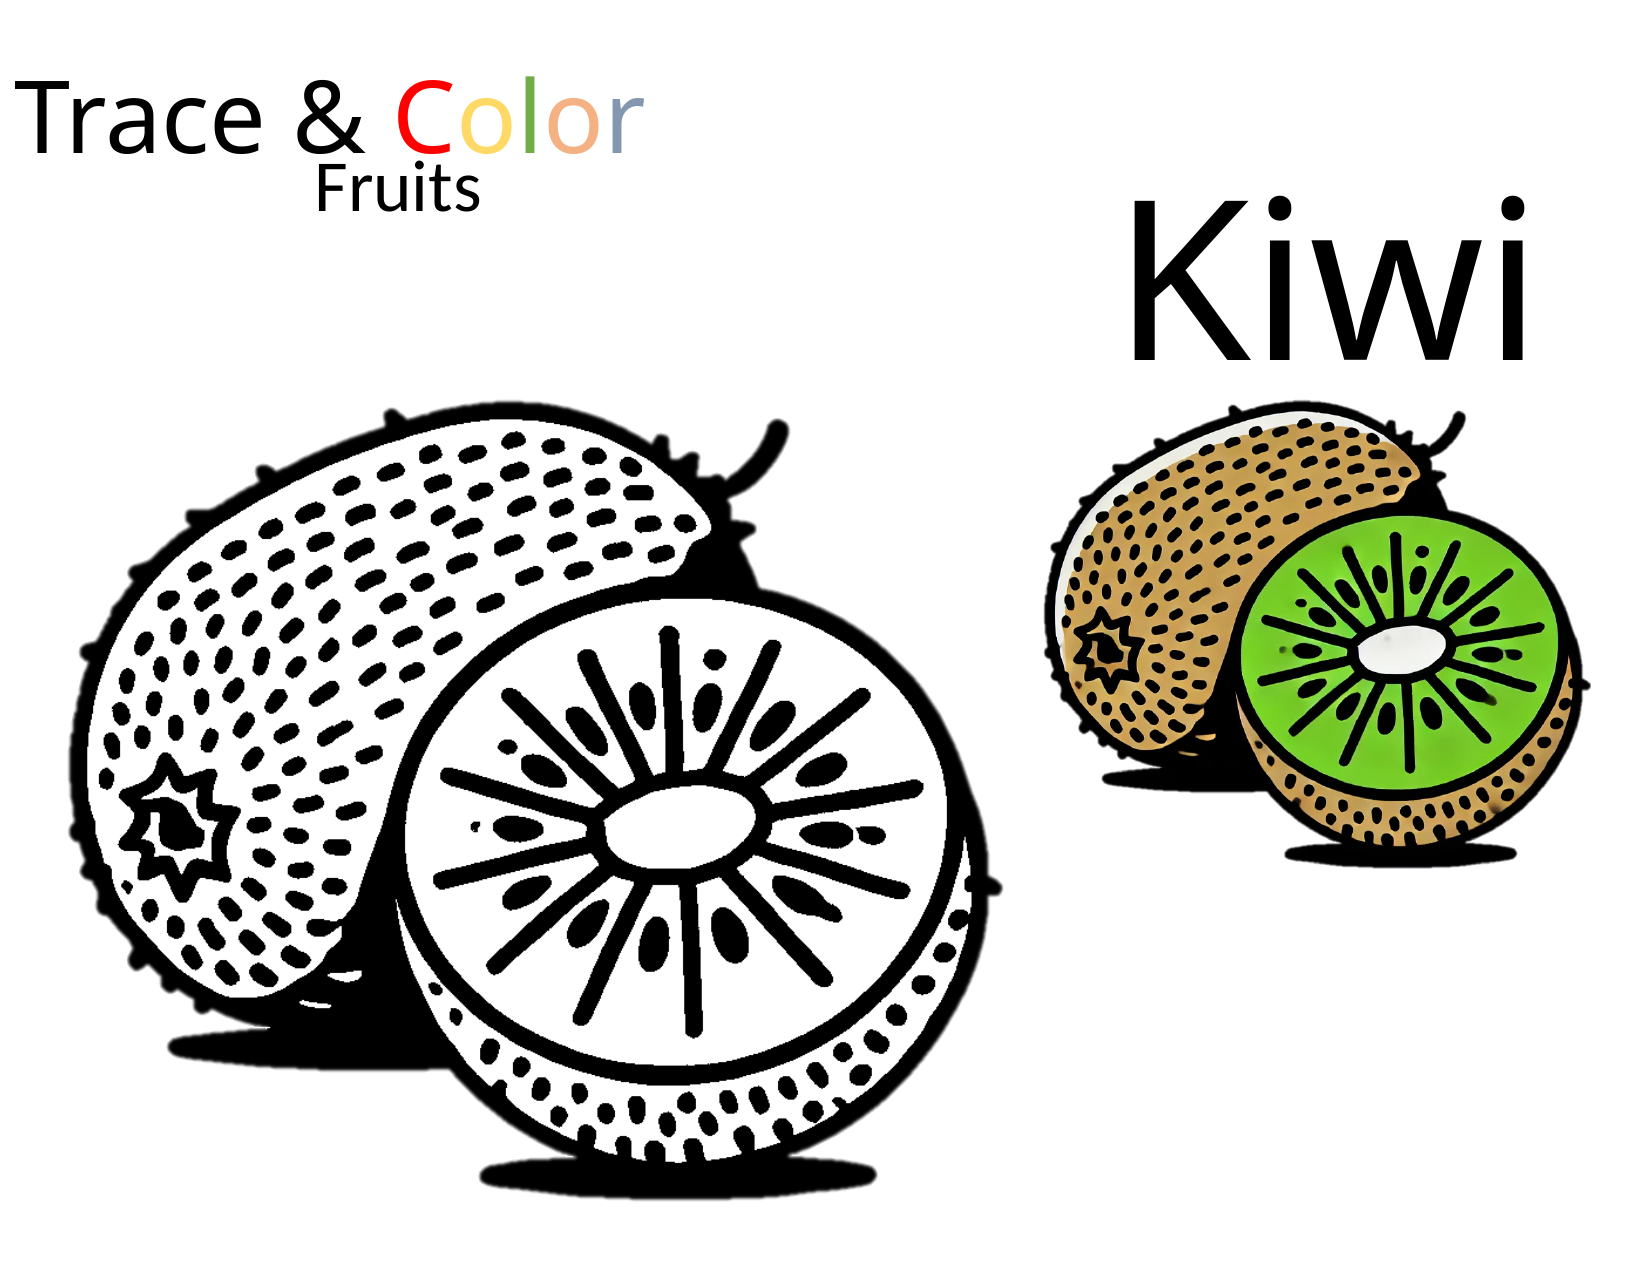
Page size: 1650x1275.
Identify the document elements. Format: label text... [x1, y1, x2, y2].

text_box Fruits [14, 130, 783, 206]
text_box Kiwi [1014, 130, 1642, 286]
picture [0, 206, 1650, 1275]
text_box Trace & Color [0, 45, 827, 181]
